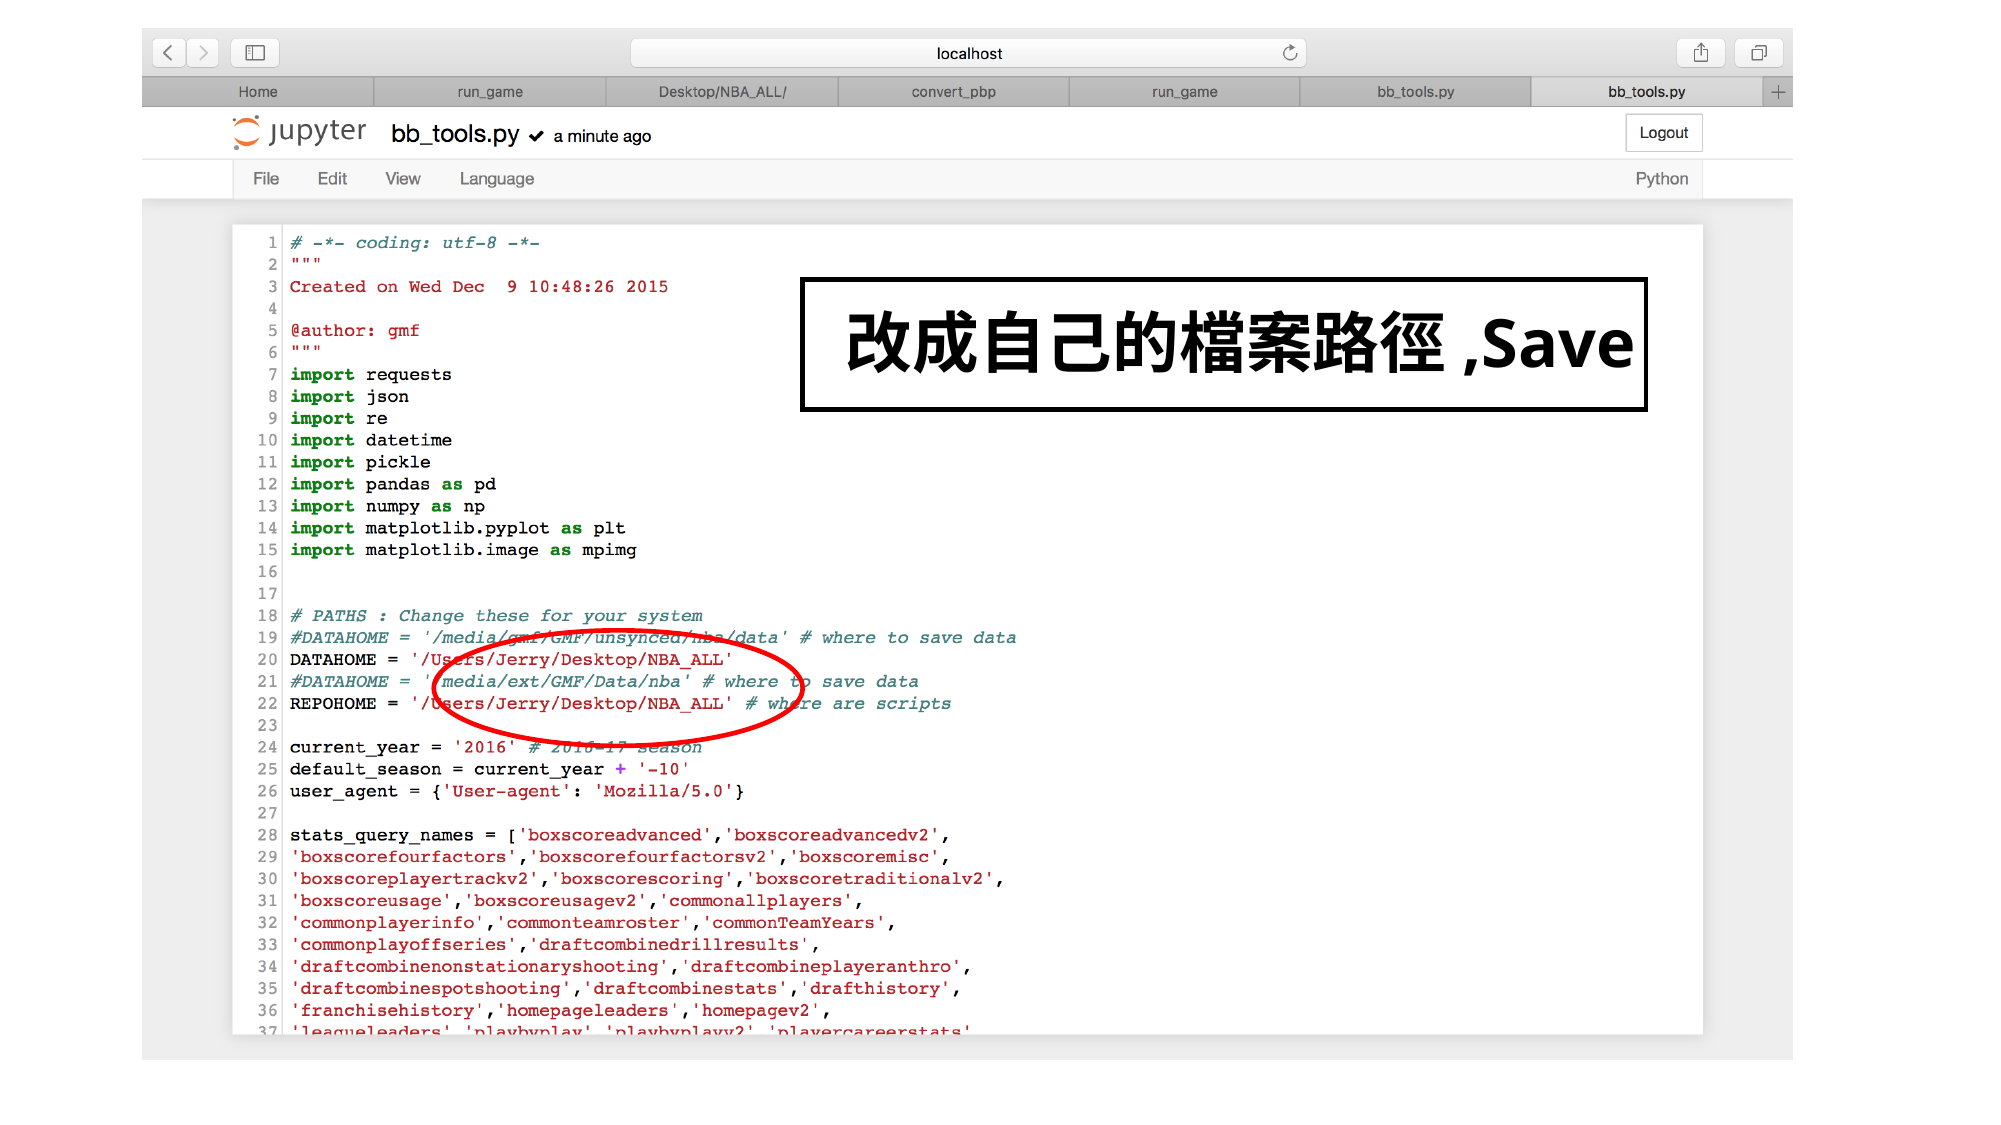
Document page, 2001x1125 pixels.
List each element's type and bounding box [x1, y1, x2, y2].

picture [142, 28, 1793, 1060]
